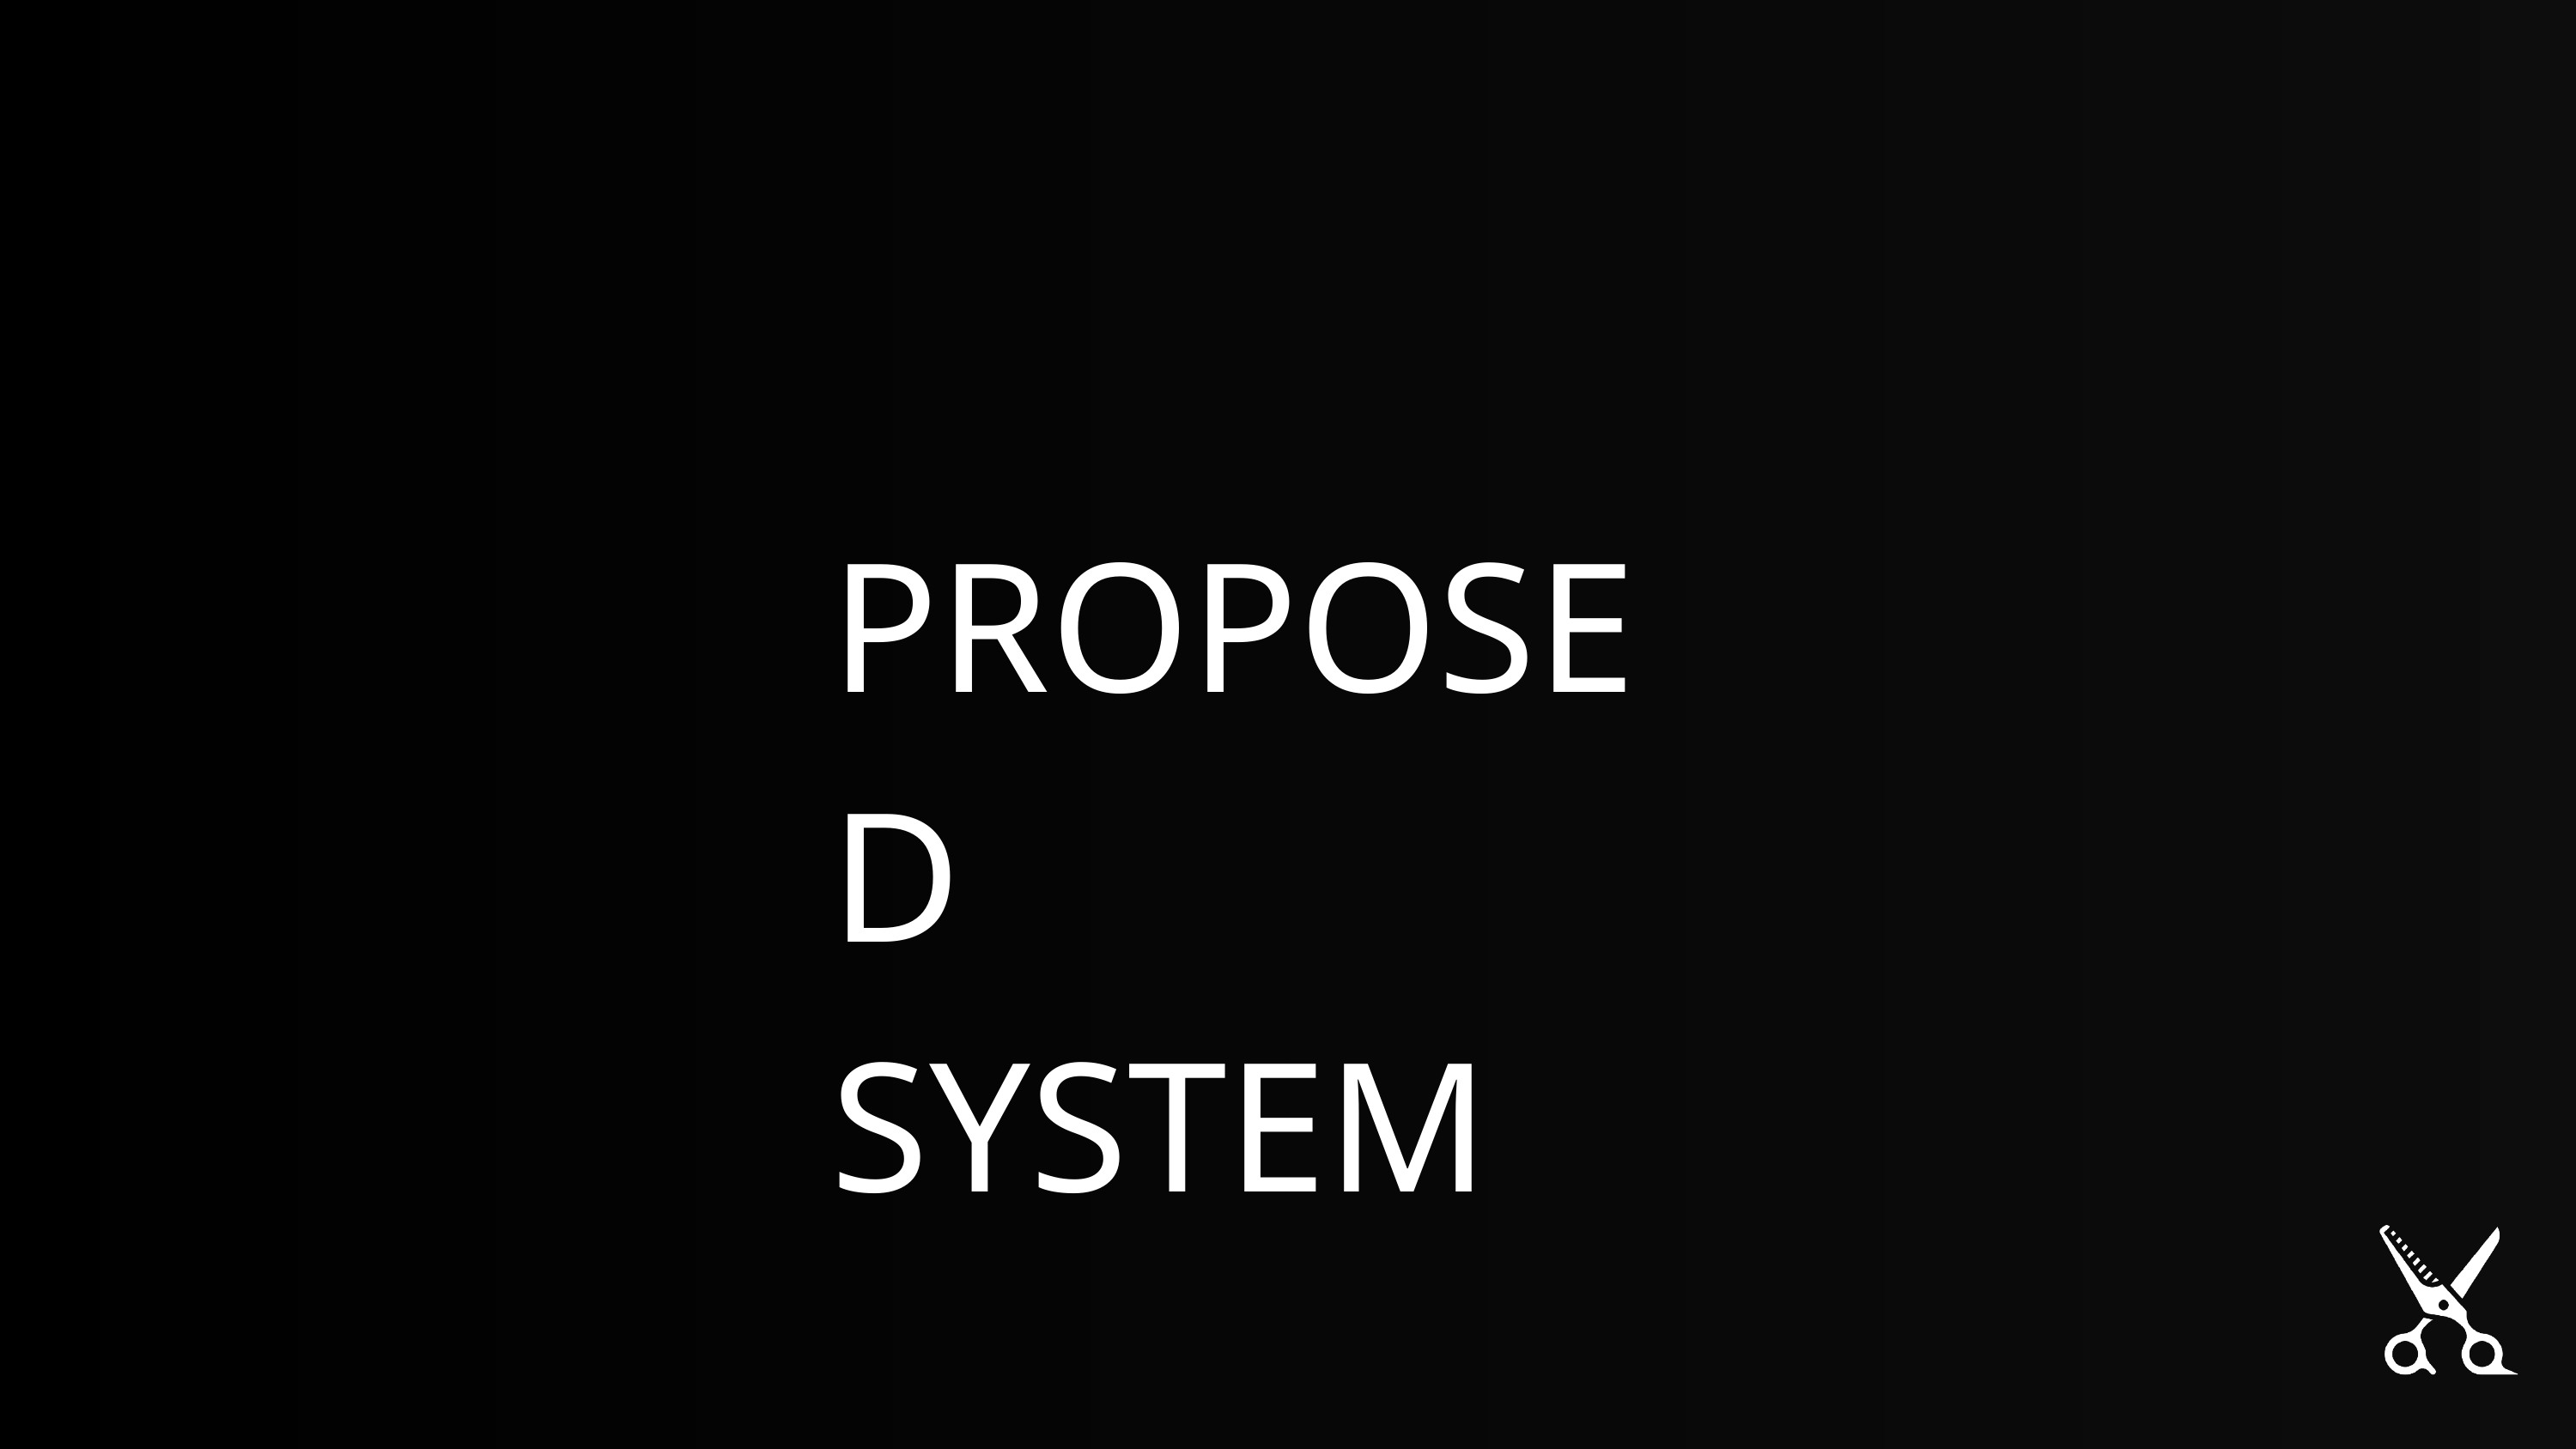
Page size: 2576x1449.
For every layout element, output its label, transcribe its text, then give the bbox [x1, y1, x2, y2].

text_box PROPOSED SYSTEM [830, 478, 1745, 1228]
picture [2360, 1217, 2525, 1382]
